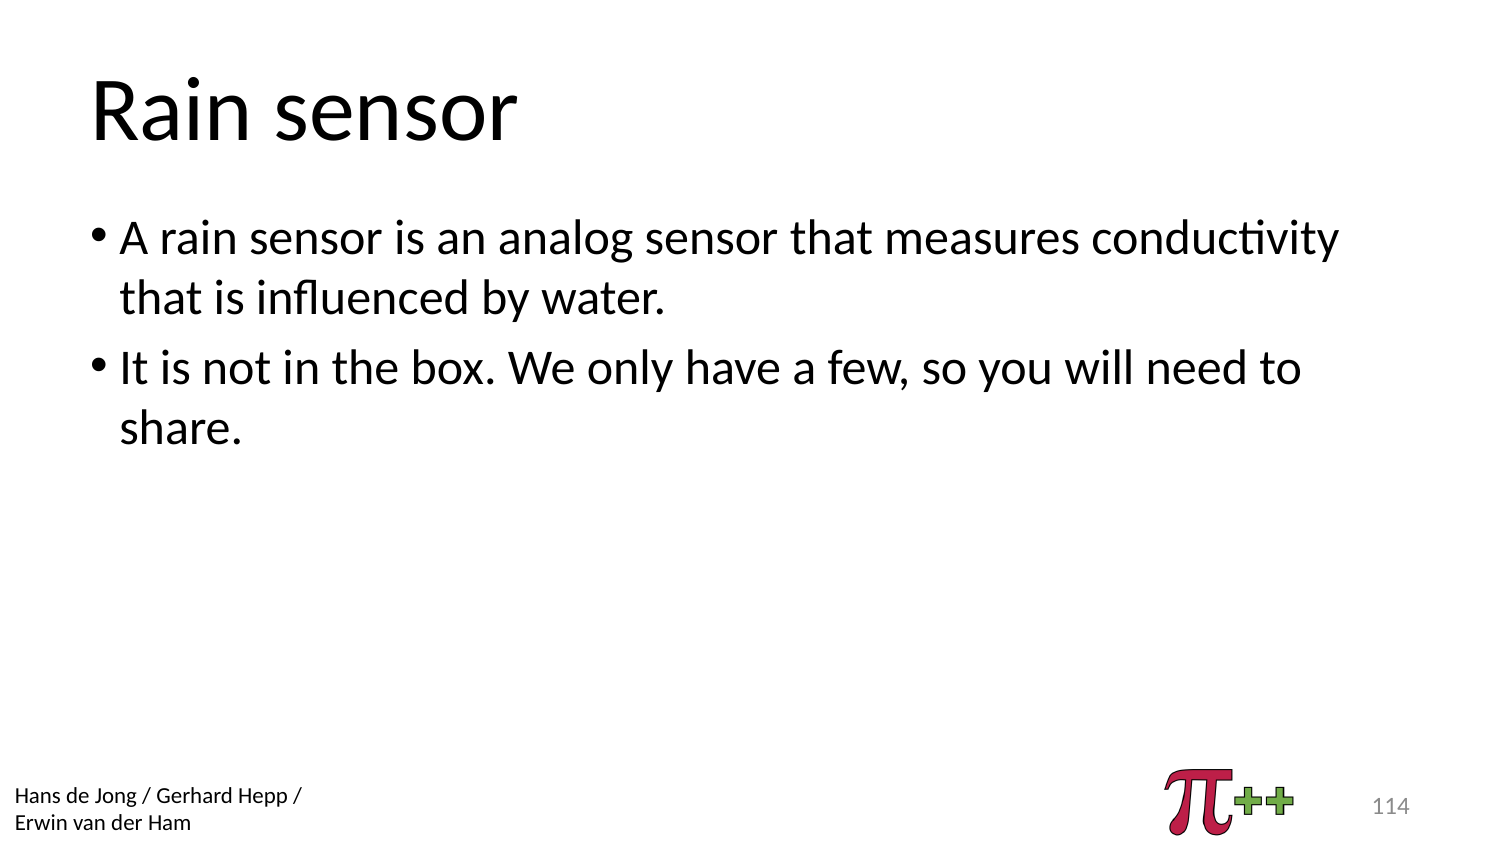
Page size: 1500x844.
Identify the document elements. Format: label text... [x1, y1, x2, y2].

picture [1163, 768, 1294, 836]
slide_number 114 [1340, 782, 1425, 827]
title Rain sensor [75, 33, 1425, 175]
list A rain sensor is an analog sensor that measures conductivity that is influenced by water. It is not in the box. We only have a few, so you will need to share. [75, 196, 1425, 754]
